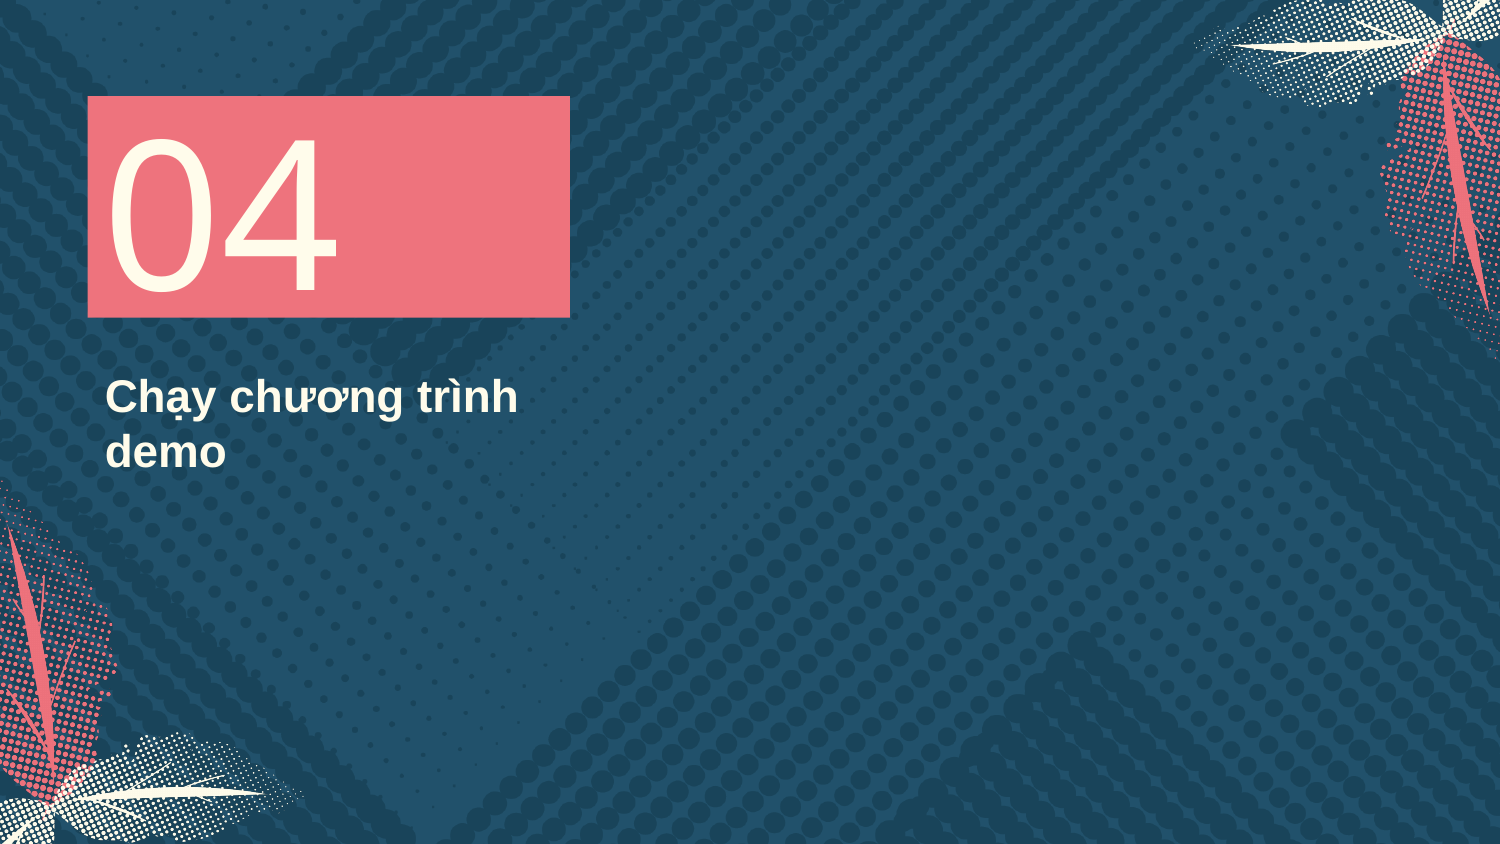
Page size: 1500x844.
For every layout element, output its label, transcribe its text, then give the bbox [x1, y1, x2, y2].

title 04 [87, 96, 570, 318]
picture [0, 0, 1500, 844]
title Chạy chương trình demo [89, 352, 629, 491]
